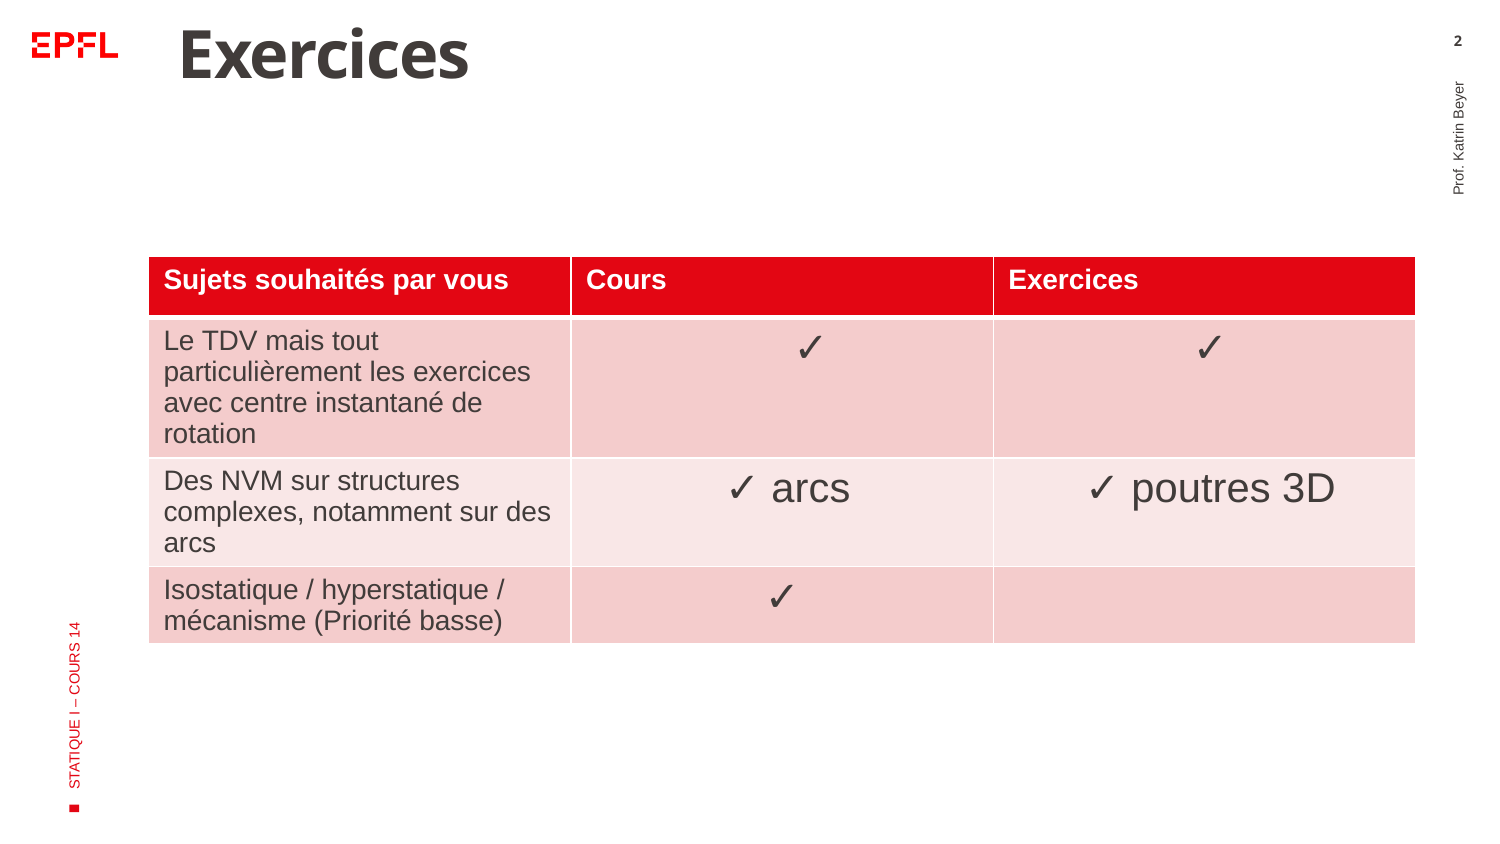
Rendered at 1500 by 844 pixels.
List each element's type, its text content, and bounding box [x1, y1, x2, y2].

table_header Sujets souhaités par vous [149, 257, 570, 315]
table_cell ✓ [994, 320, 1415, 457]
table_cell [994, 567, 1415, 643]
table_cell ✓ arcs [572, 459, 993, 566]
table_cell ✓ poutres 3D [994, 459, 1415, 566]
table_header Exercices [994, 257, 1415, 315]
picture [21, 21, 129, 69]
title Exercices [148, 21, 1300, 198]
table_cell Isostatique / hyperstatique / mécanisme (Priorité basse) [149, 567, 570, 643]
table_header Cours [572, 257, 993, 315]
footer Prof. Katrin Beyer [1415, 59, 1500, 641]
table_cell ✓ [572, 320, 993, 457]
slide_number STATIQUE I – COURS 14 [0, 256, 149, 805]
slide_number 2 [1415, 32, 1500, 59]
table_cell Des NVM sur structures complexes, notamment sur des arcs [149, 459, 570, 566]
table_cell Le TDV mais tout particulièrement les exercices avec centre instantané de rotation [149, 320, 570, 457]
table_cell ✓ [572, 567, 993, 643]
